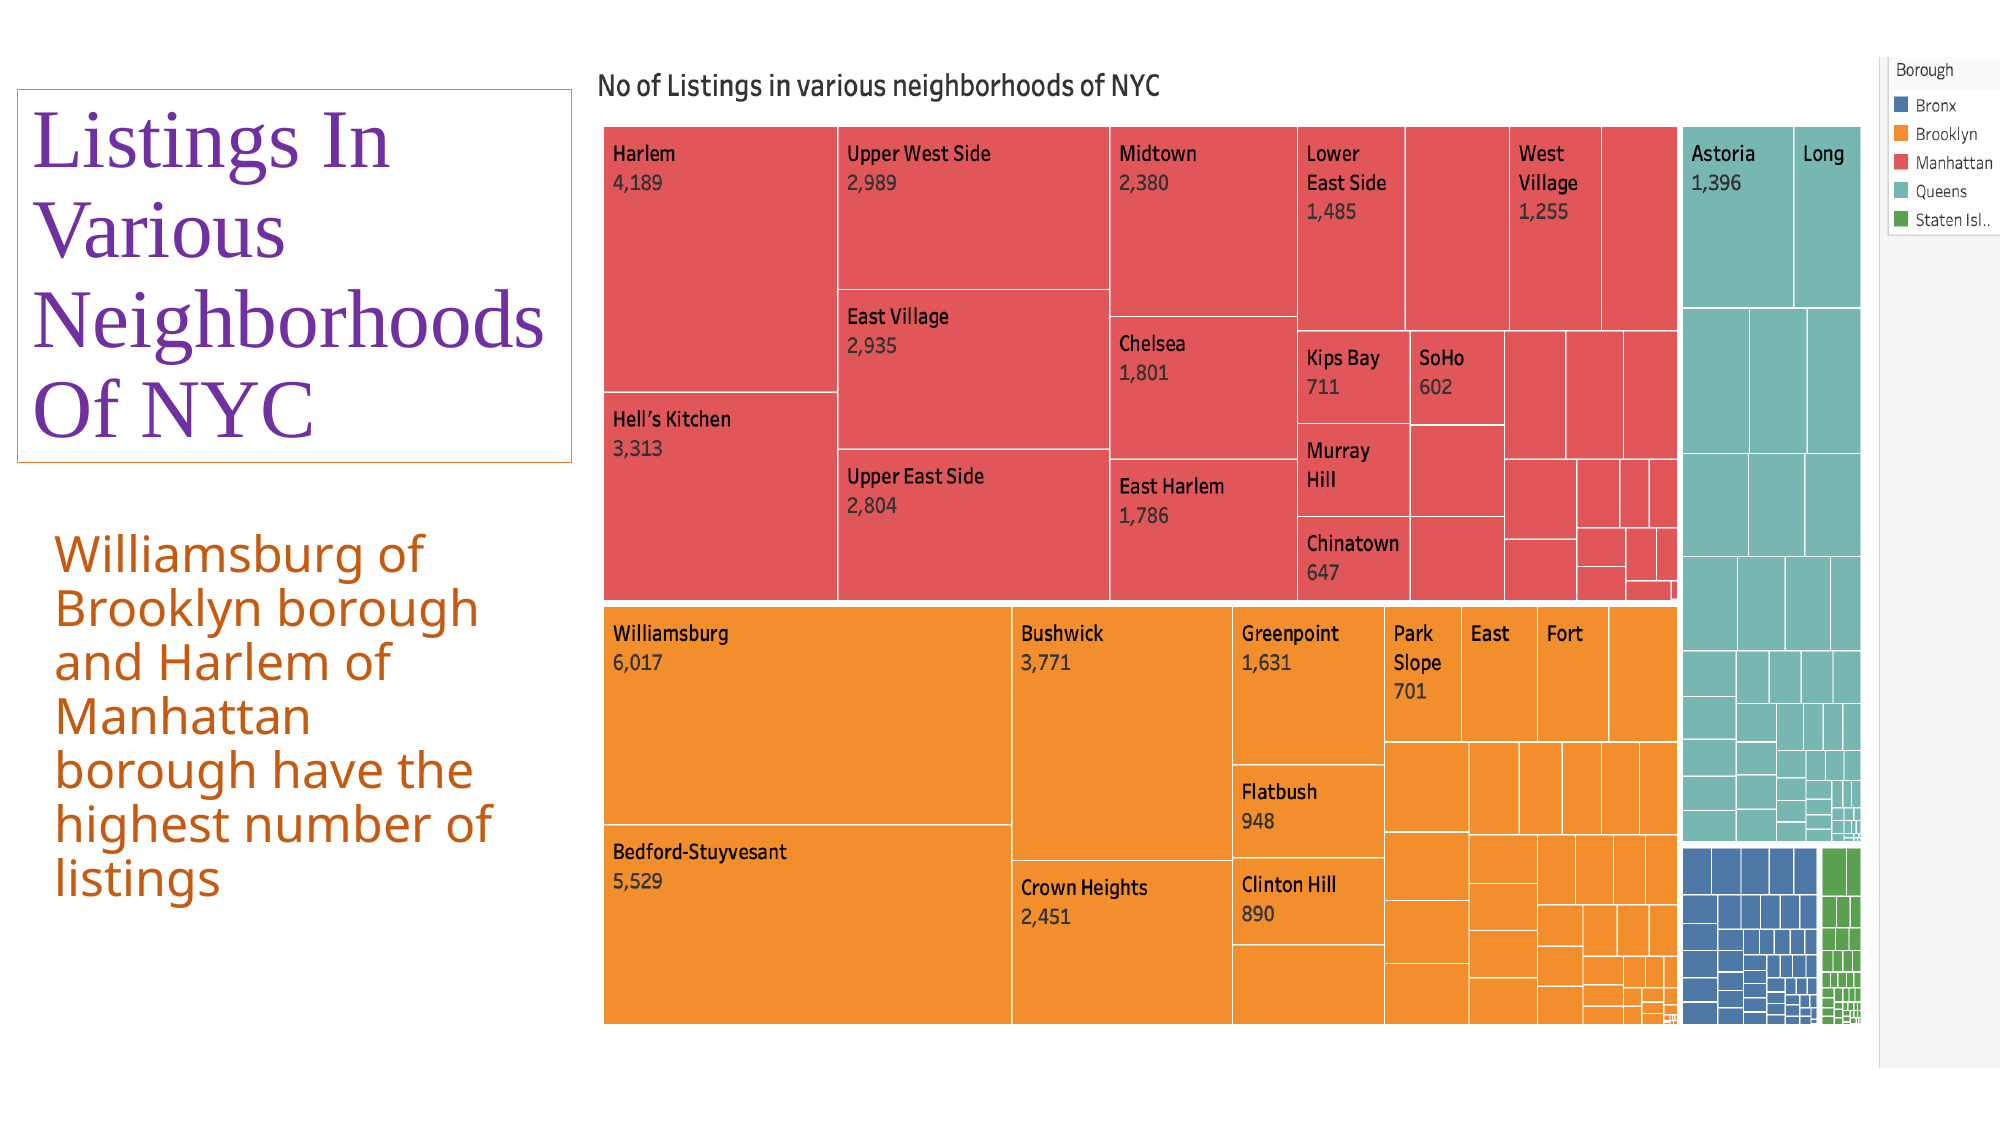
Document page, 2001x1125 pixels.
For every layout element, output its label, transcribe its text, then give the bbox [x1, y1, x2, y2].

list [588, 57, 2000, 1068]
title Listings In Various Neighborhoods Of NYC [17, 89, 572, 463]
list Williamsburg of Brooklyn borough and Harlem of Manhattan borough have the highest number of listings [39, 522, 515, 1125]
